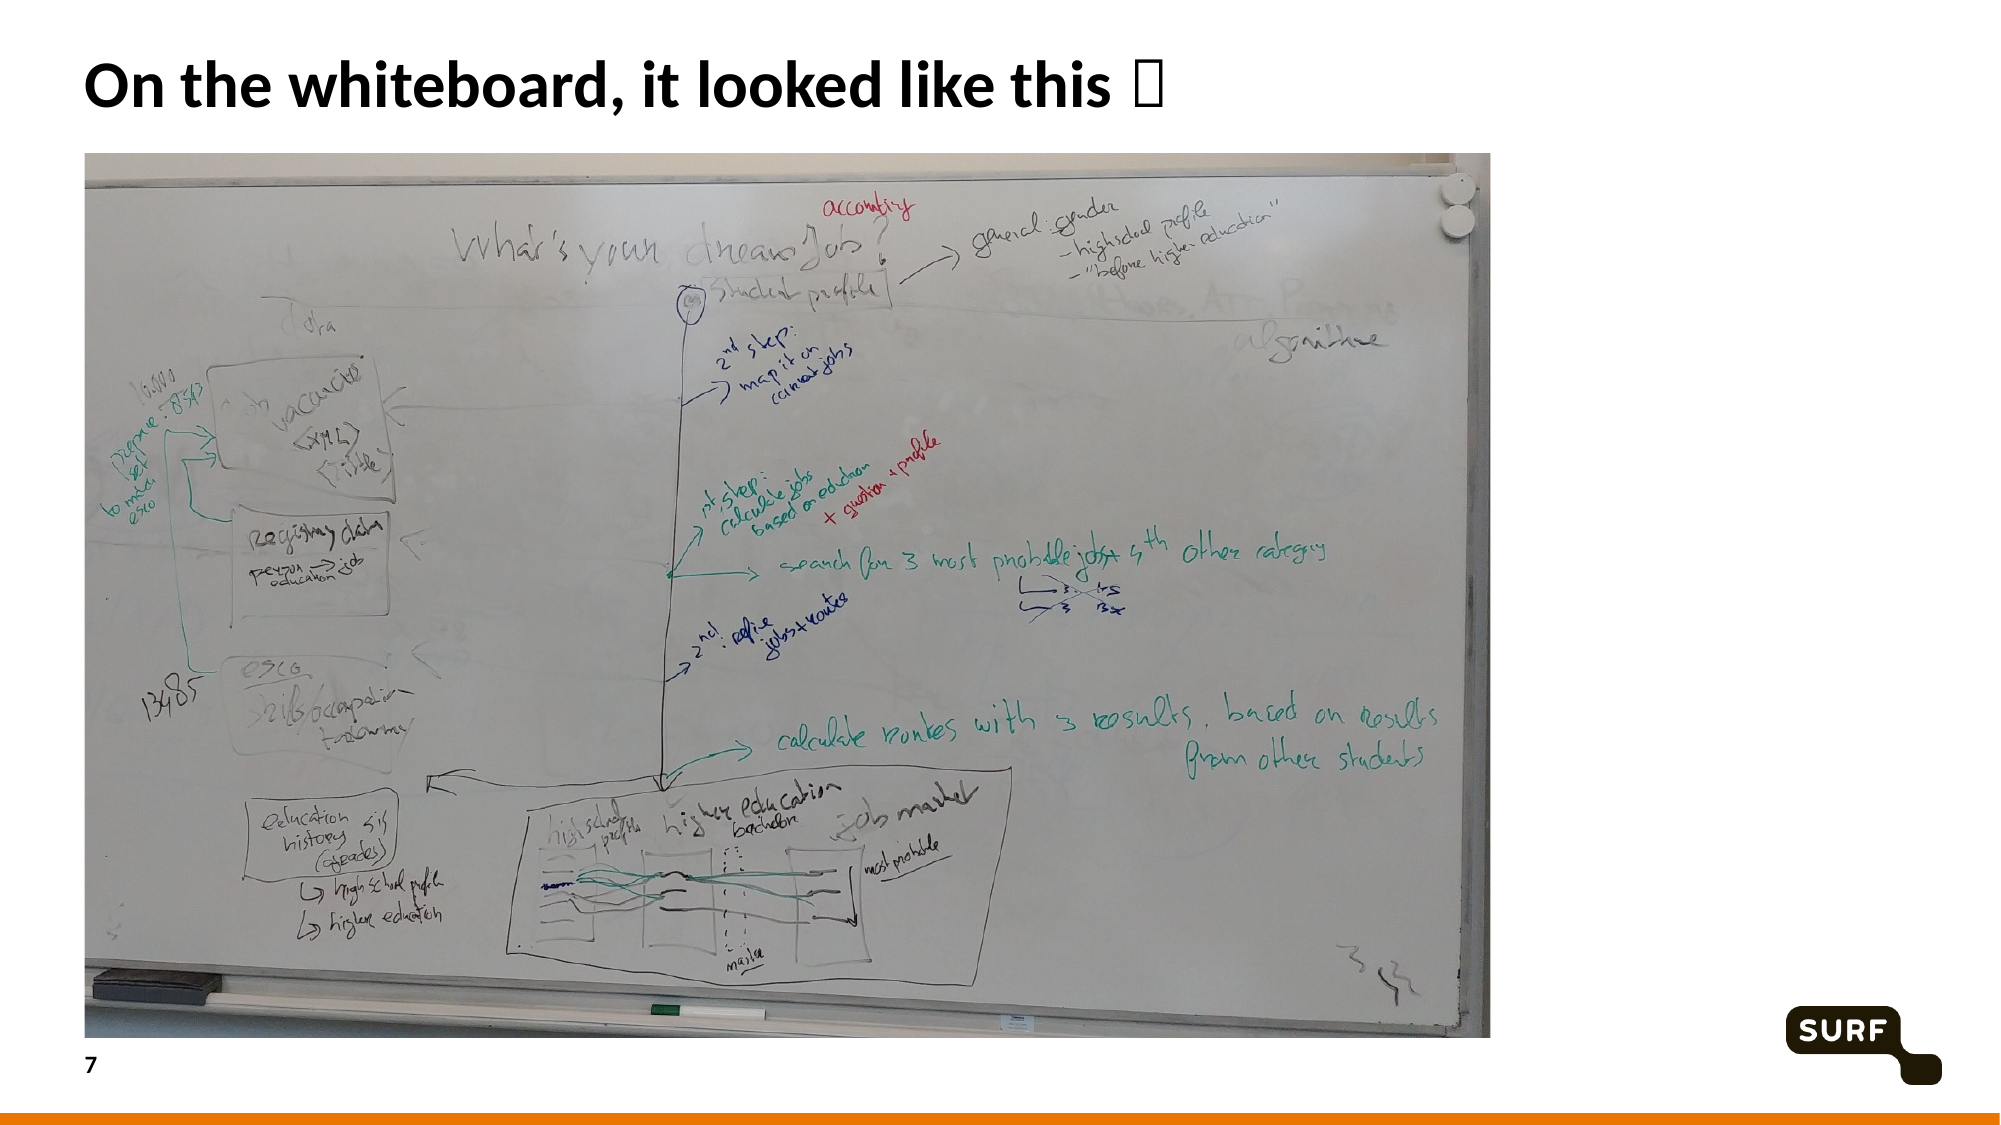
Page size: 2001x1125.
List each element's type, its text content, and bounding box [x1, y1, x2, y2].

picture [1786, 1006, 1942, 1085]
slide_number 7 [84, 1045, 149, 1082]
picture [84, 153, 1491, 1038]
title On the whiteboard, it looked like this  [85, 44, 1914, 144]
